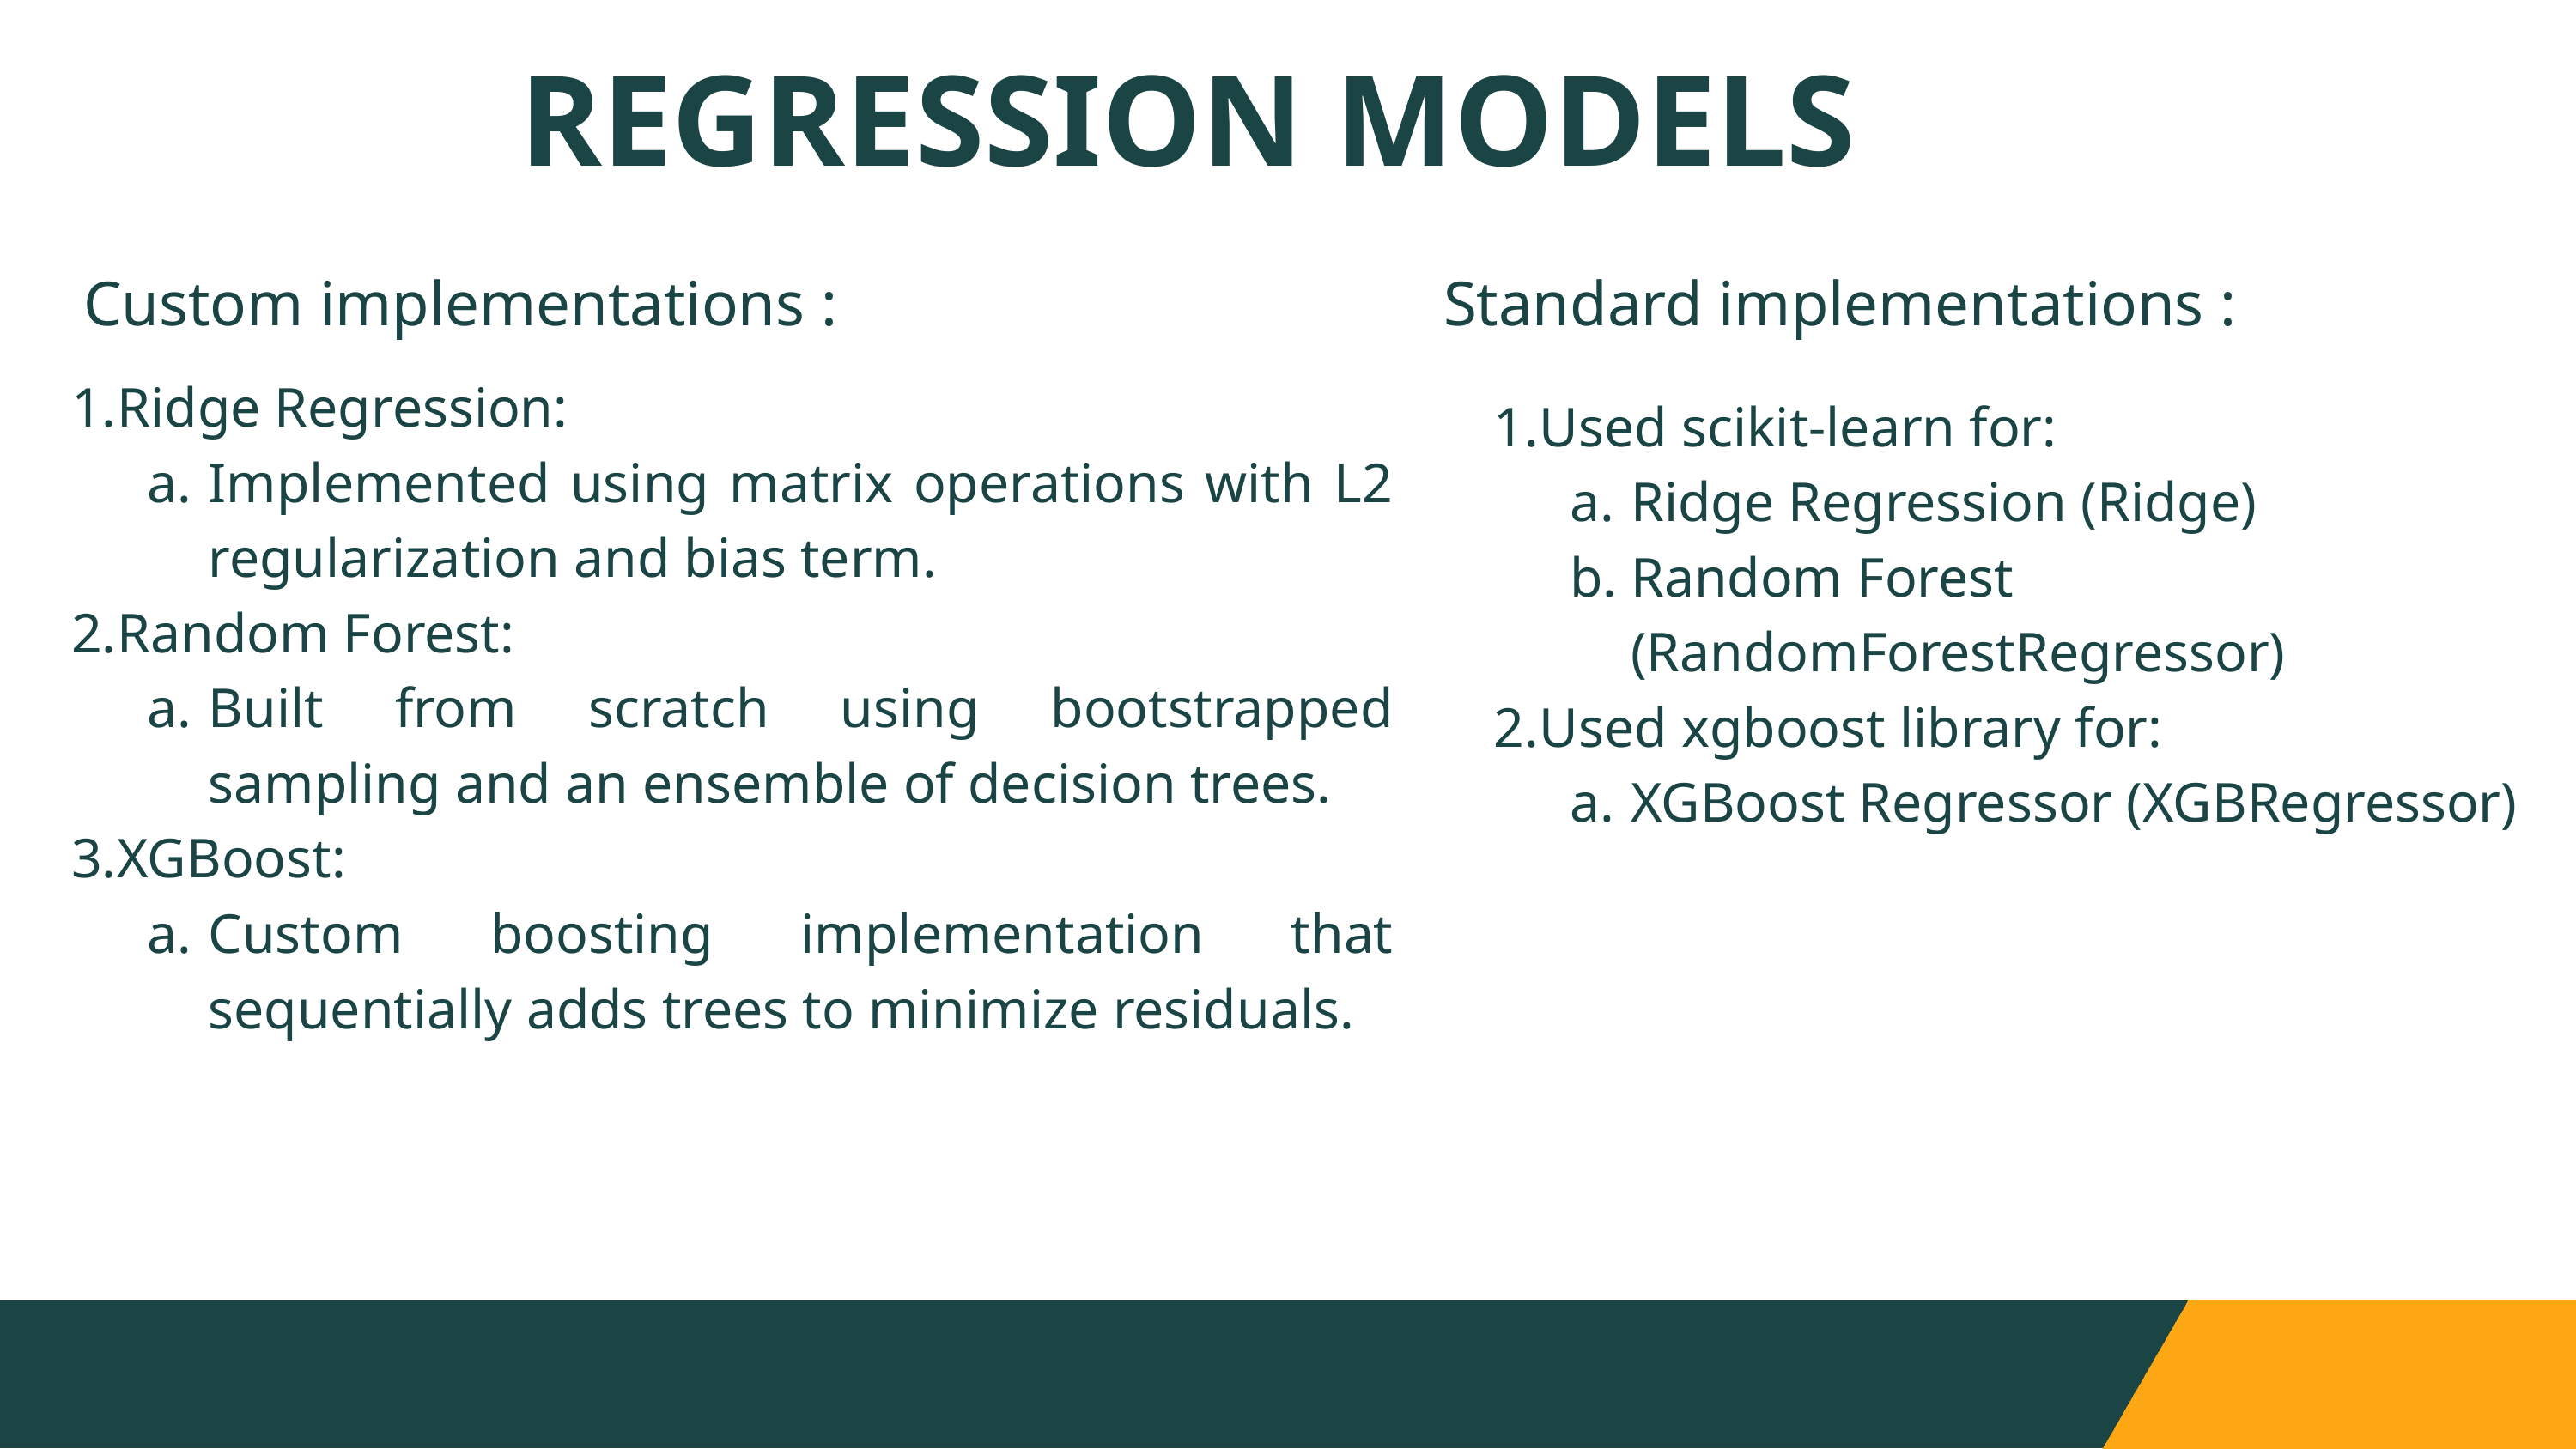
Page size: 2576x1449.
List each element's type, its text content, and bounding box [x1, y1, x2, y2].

text_box Standard implementations : [1415, 252, 2281, 338]
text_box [0, 1300, 2216, 1449]
text_box REGRESSION MODELS [519, 53, 2576, 192]
text_box [2218, 1300, 2576, 1449]
text_box Ridge Regression: Implemented using matrix operations with L2 regularization and bias term. Random Forest: Built from scratch using bootstrapped sampling and an ensemble of decision trees. XGBoost: Custom boosting implementation that sequentially adds trees to minimize residuals. [26, 362, 1395, 1190]
text_box Used scikit-learn for: Ridge Regression (Ridge) Random Forest (RandomForestRegressor) Used xgboost library for: XGBoost Regressor (XGBRegressor) [1448, 382, 2535, 984]
text_box Custom implementations : [58, 252, 879, 338]
